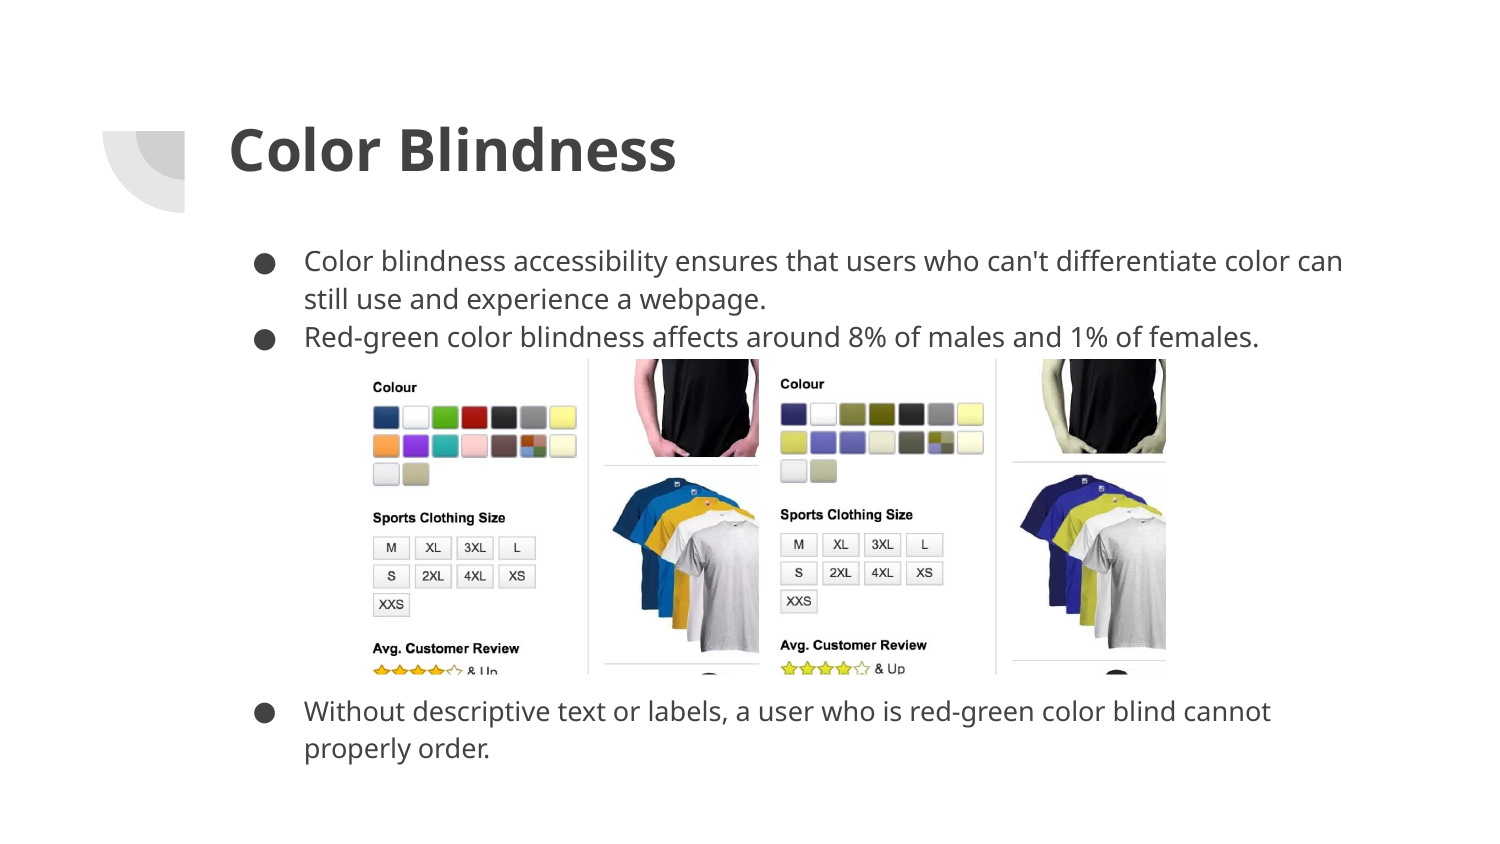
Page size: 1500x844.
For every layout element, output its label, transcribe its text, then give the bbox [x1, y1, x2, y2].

list Color blindness accessibility ensures that users who can't differentiate color can still use and experience a webpage. Red-green color blindness affects around 8% of males and 1% of females. Without descriptive text or labels, a user who is red-green color blind cannot properly order. [213, 223, 1368, 834]
title Color Blindness [213, 98, 1368, 223]
picture [350, 359, 1166, 676]
